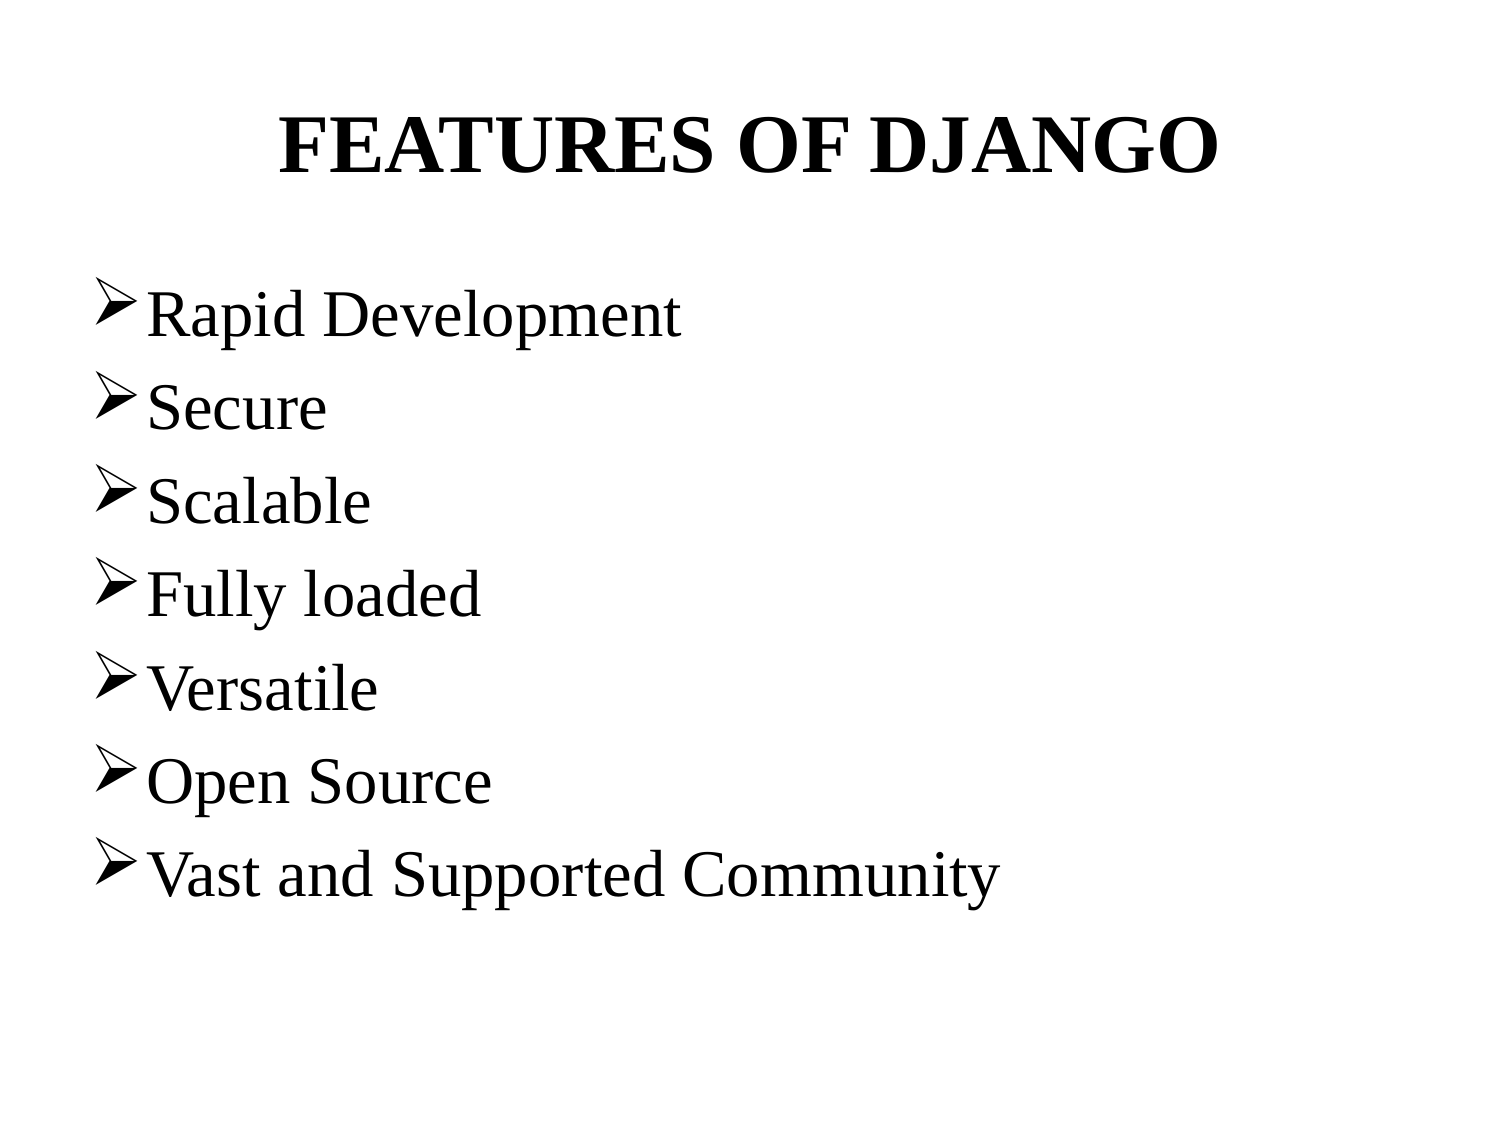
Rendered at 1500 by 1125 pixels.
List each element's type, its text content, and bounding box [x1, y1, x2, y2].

list Rapid Development Secure Scalable Fully loaded Versatile Open Source Vast and Supported Community [75, 262, 1425, 1005]
title FEATURES OF DJANGO [75, 45, 1425, 233]
